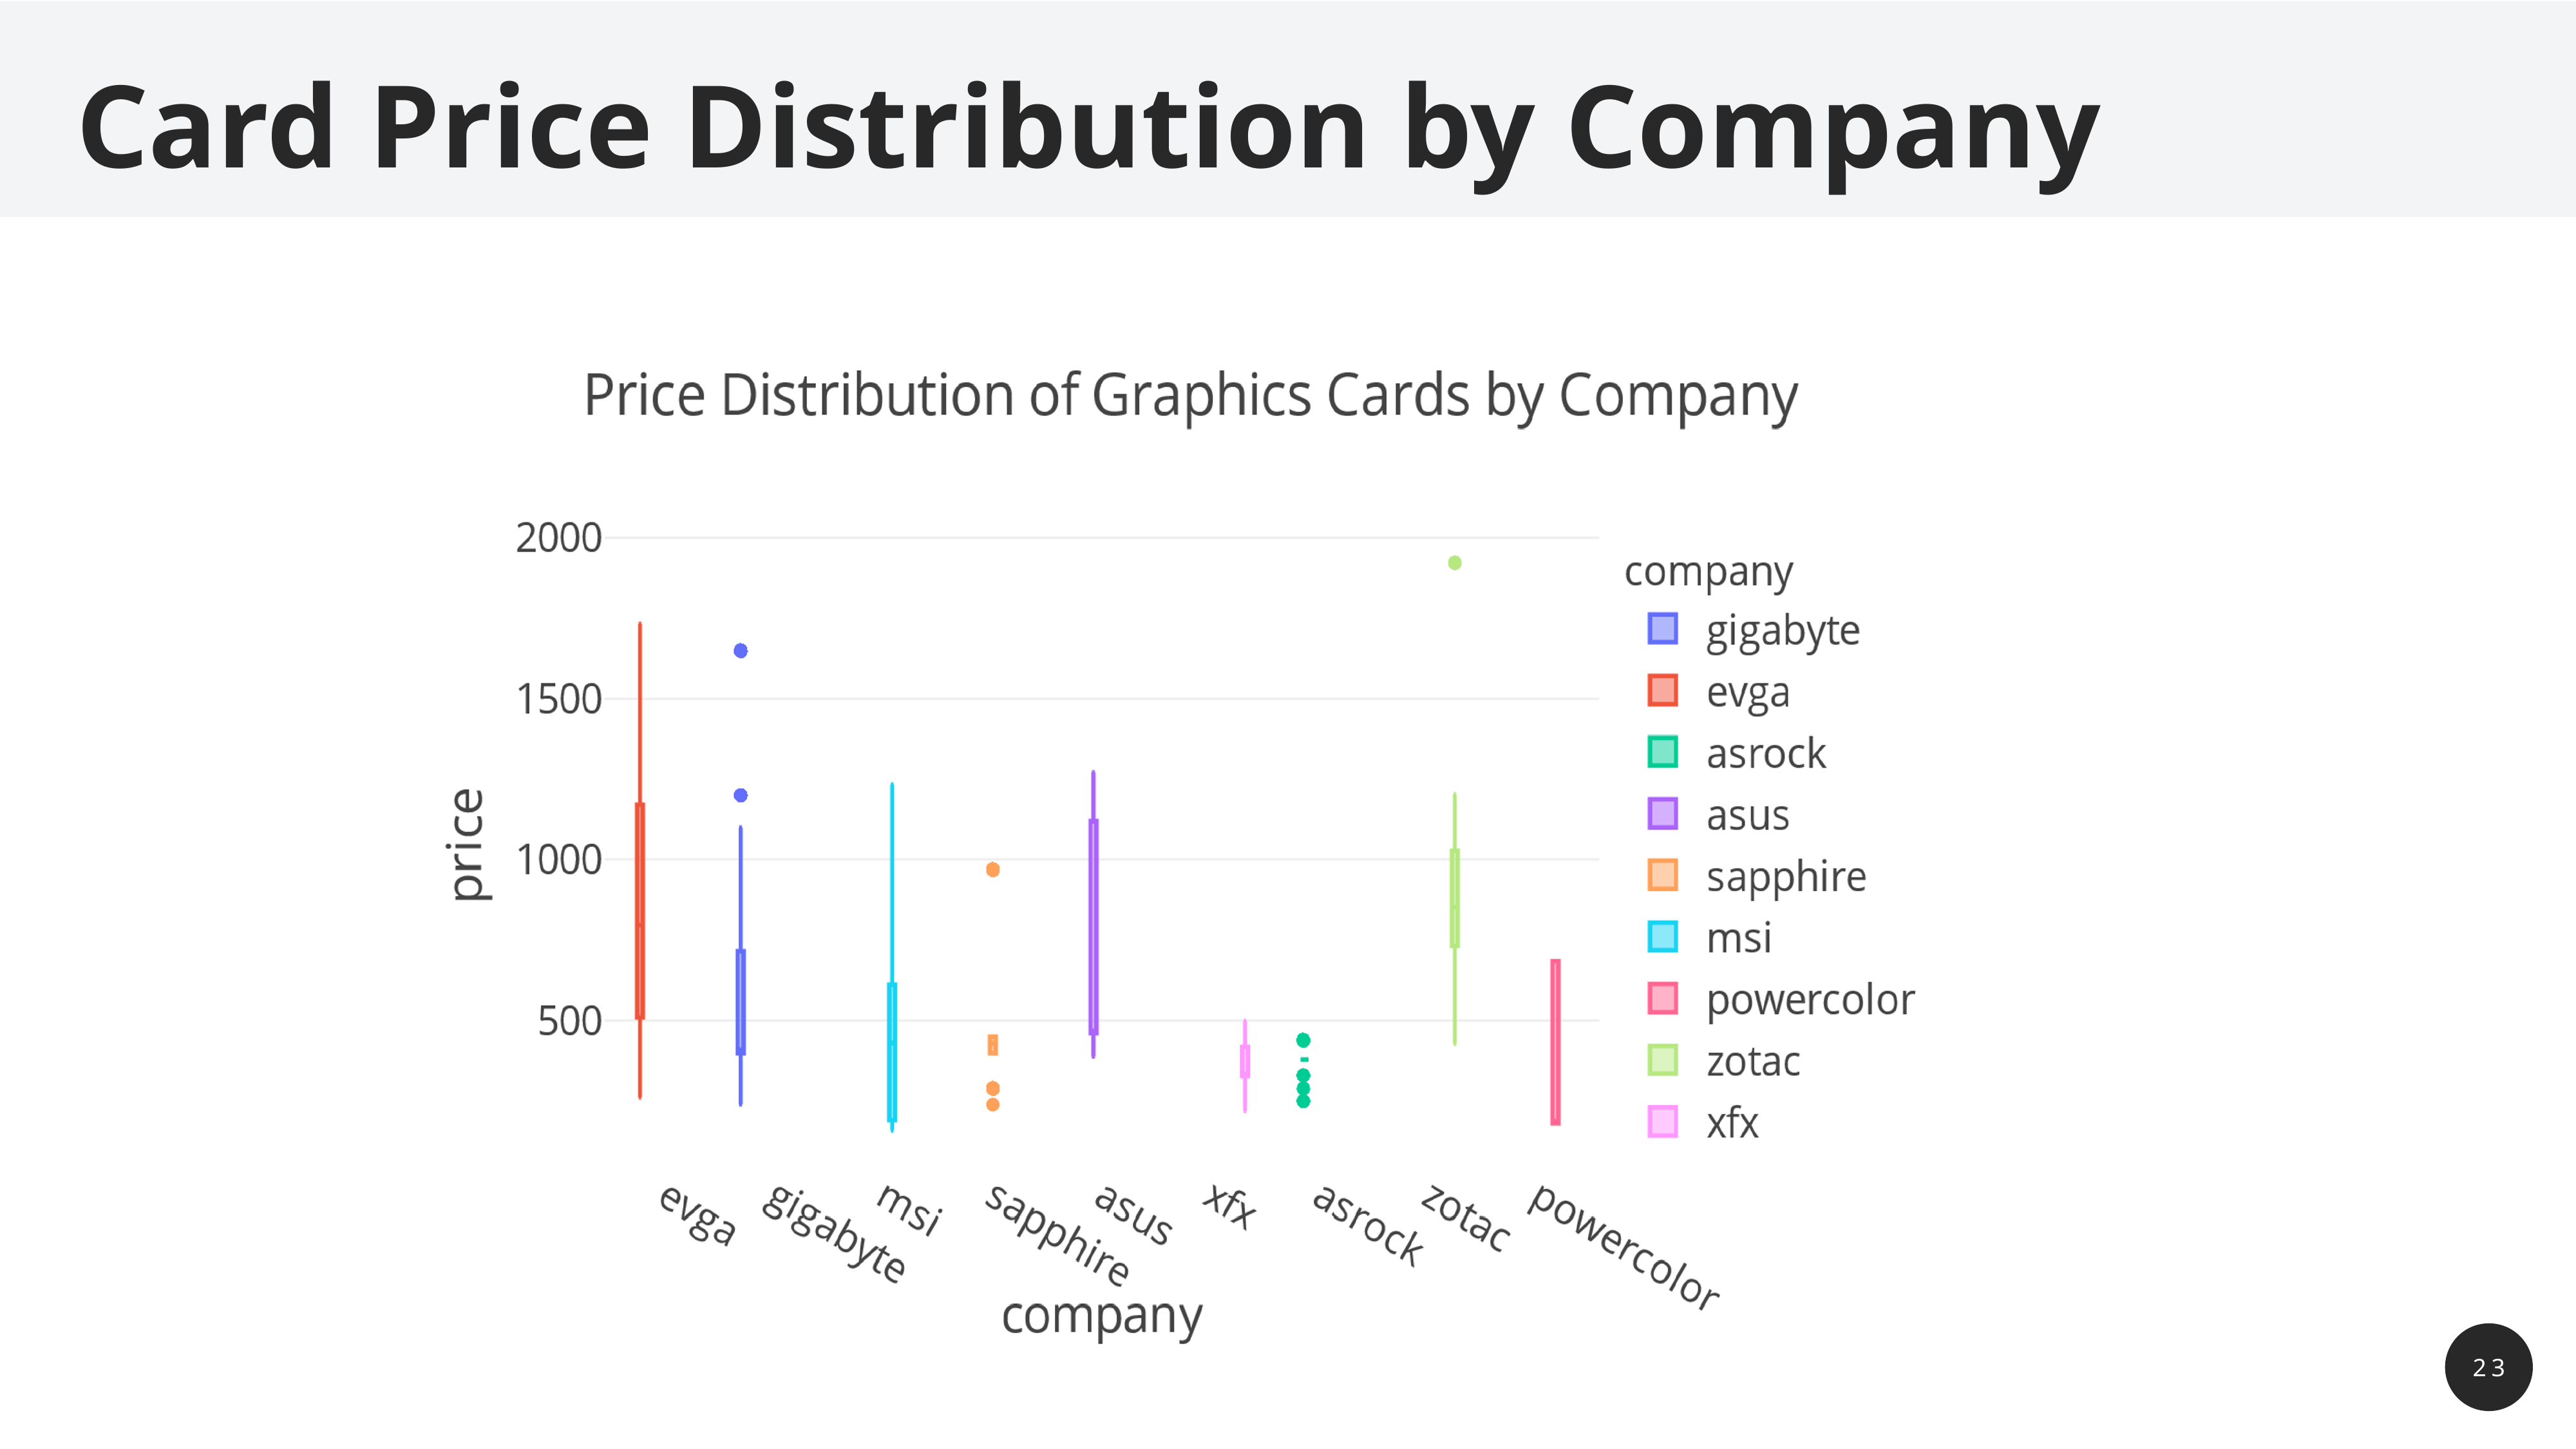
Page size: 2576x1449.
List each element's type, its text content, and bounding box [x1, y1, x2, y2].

slide_number 23 [2456, 1348, 2521, 1387]
text_box [0, 1, 2576, 217]
text_box Card Price Distribution by Company [72, 87, 2160, 217]
picture [430, 298, 1951, 1349]
